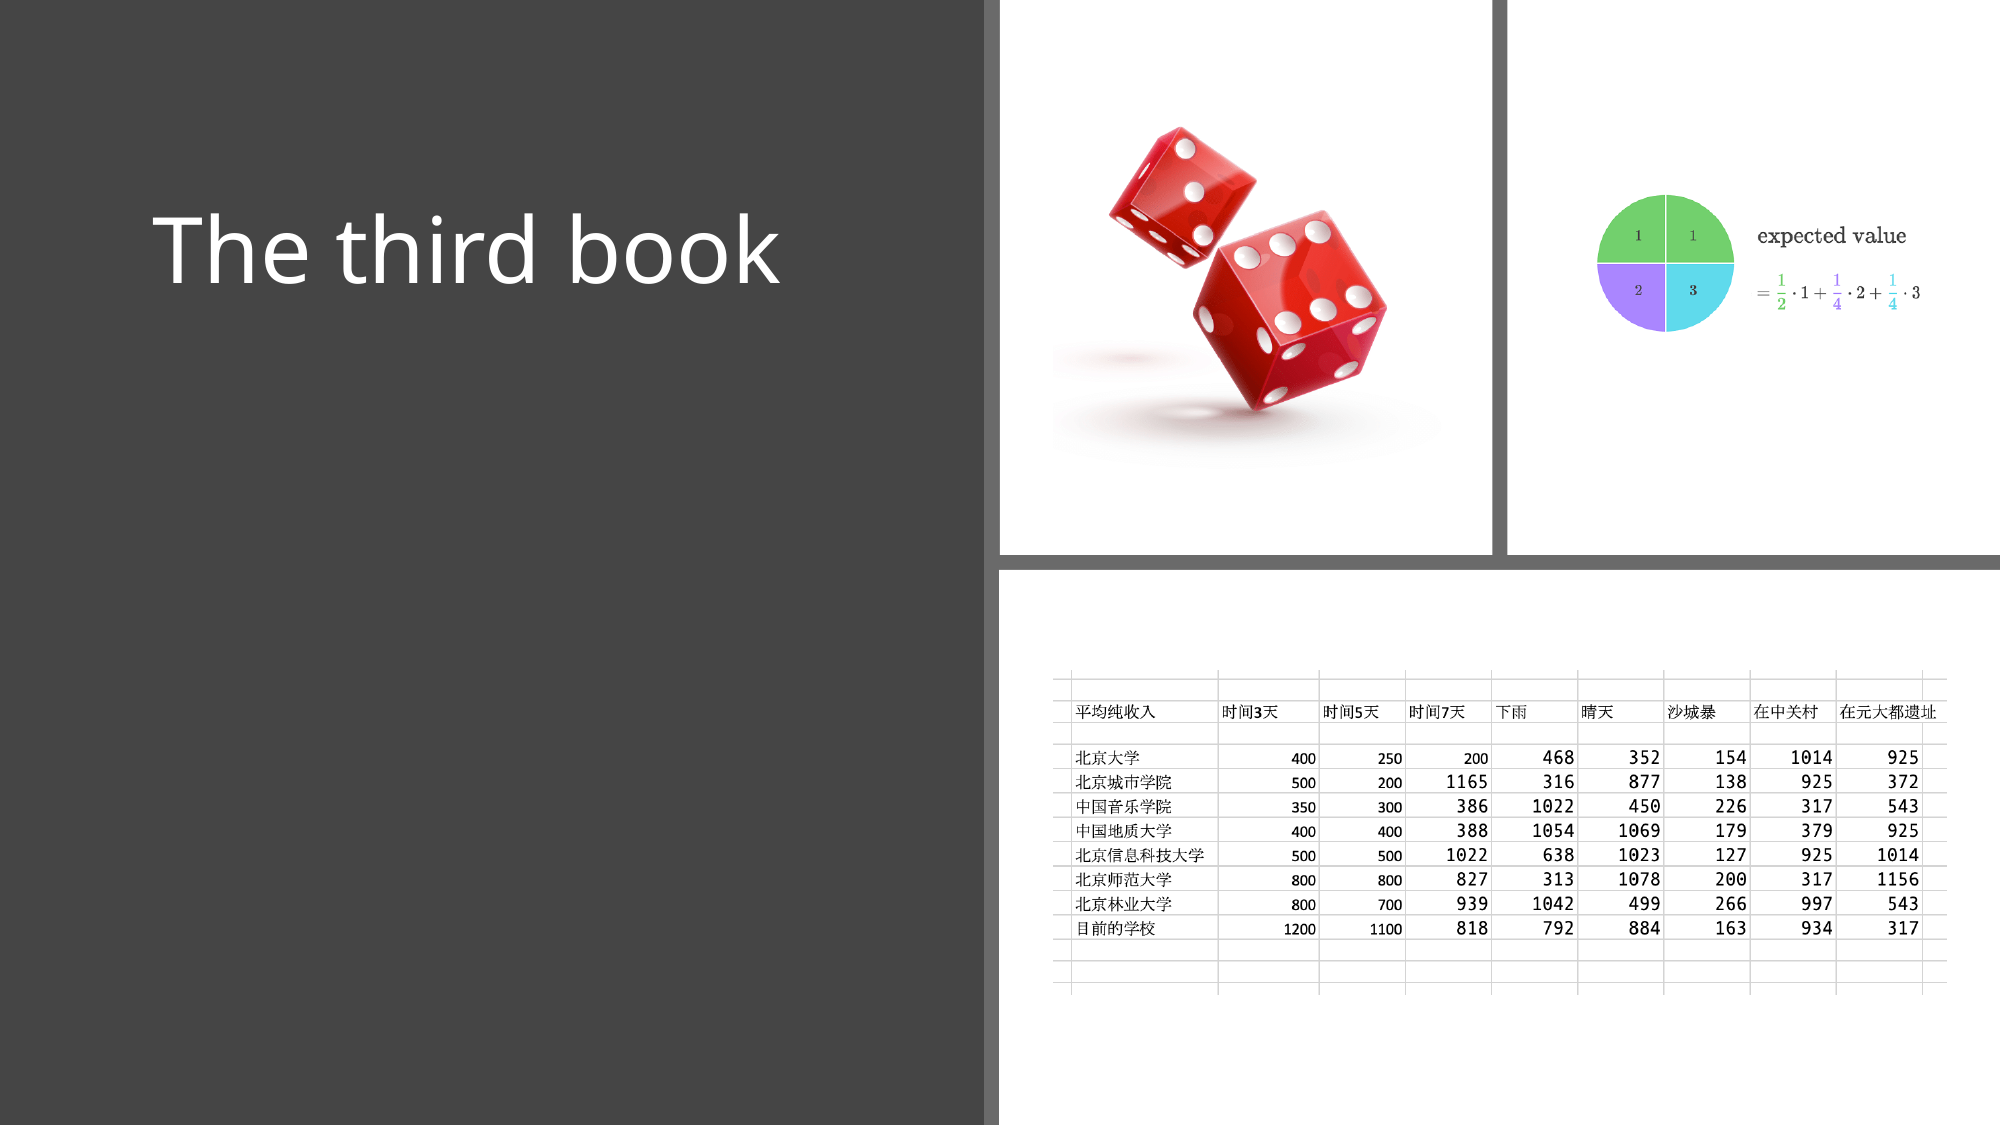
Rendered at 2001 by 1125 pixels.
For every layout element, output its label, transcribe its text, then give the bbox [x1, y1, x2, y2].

picture [1053, 81, 1442, 474]
text_box [1506, 0, 2000, 556]
picture [1053, 670, 1947, 995]
text_box [983, 0, 2000, 1125]
picture [1558, 168, 1947, 387]
title The third book [137, 118, 892, 389]
text_box [999, 0, 1493, 556]
